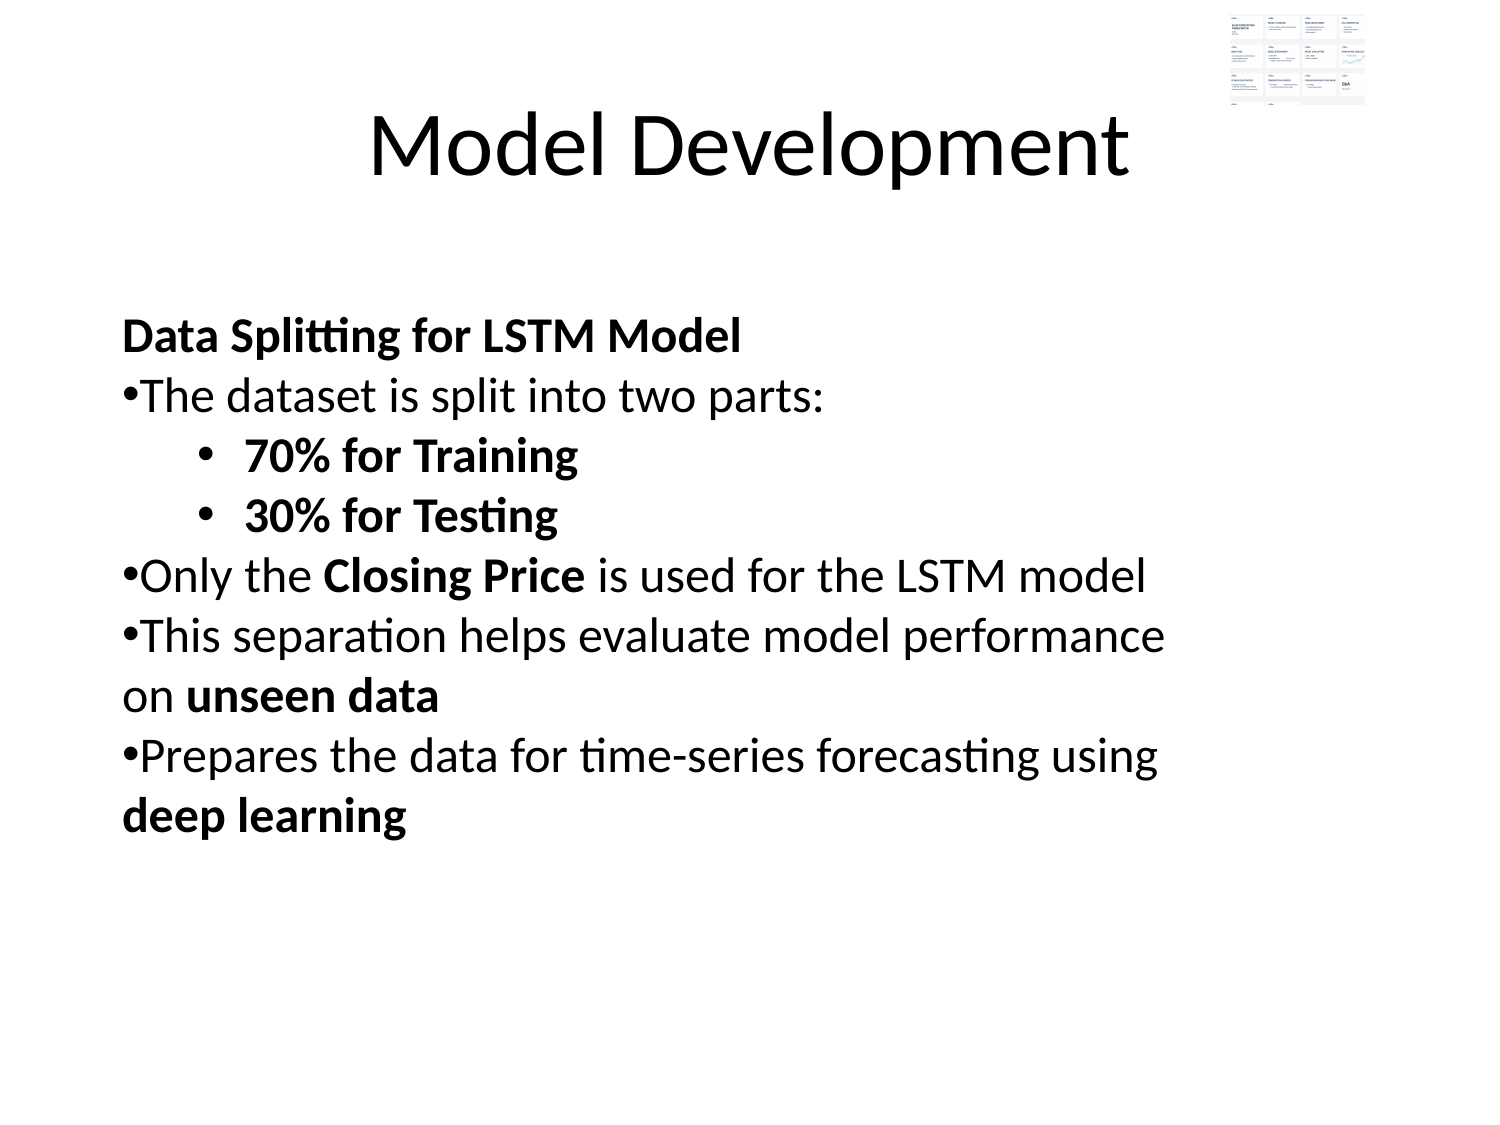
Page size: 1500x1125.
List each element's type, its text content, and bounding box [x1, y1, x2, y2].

picture [1229, 14, 1366, 106]
text_box Data Splitting for LSTM Model The dataset is split into two parts: 70% for Training 30% for Testing Only the Closing Price is used for the LSTM model This separation helps evaluate model performance on unseen data Prepares the data for time-series forecasting using deep learning [107, 295, 1230, 851]
title Model Development [75, 45, 1425, 233]
